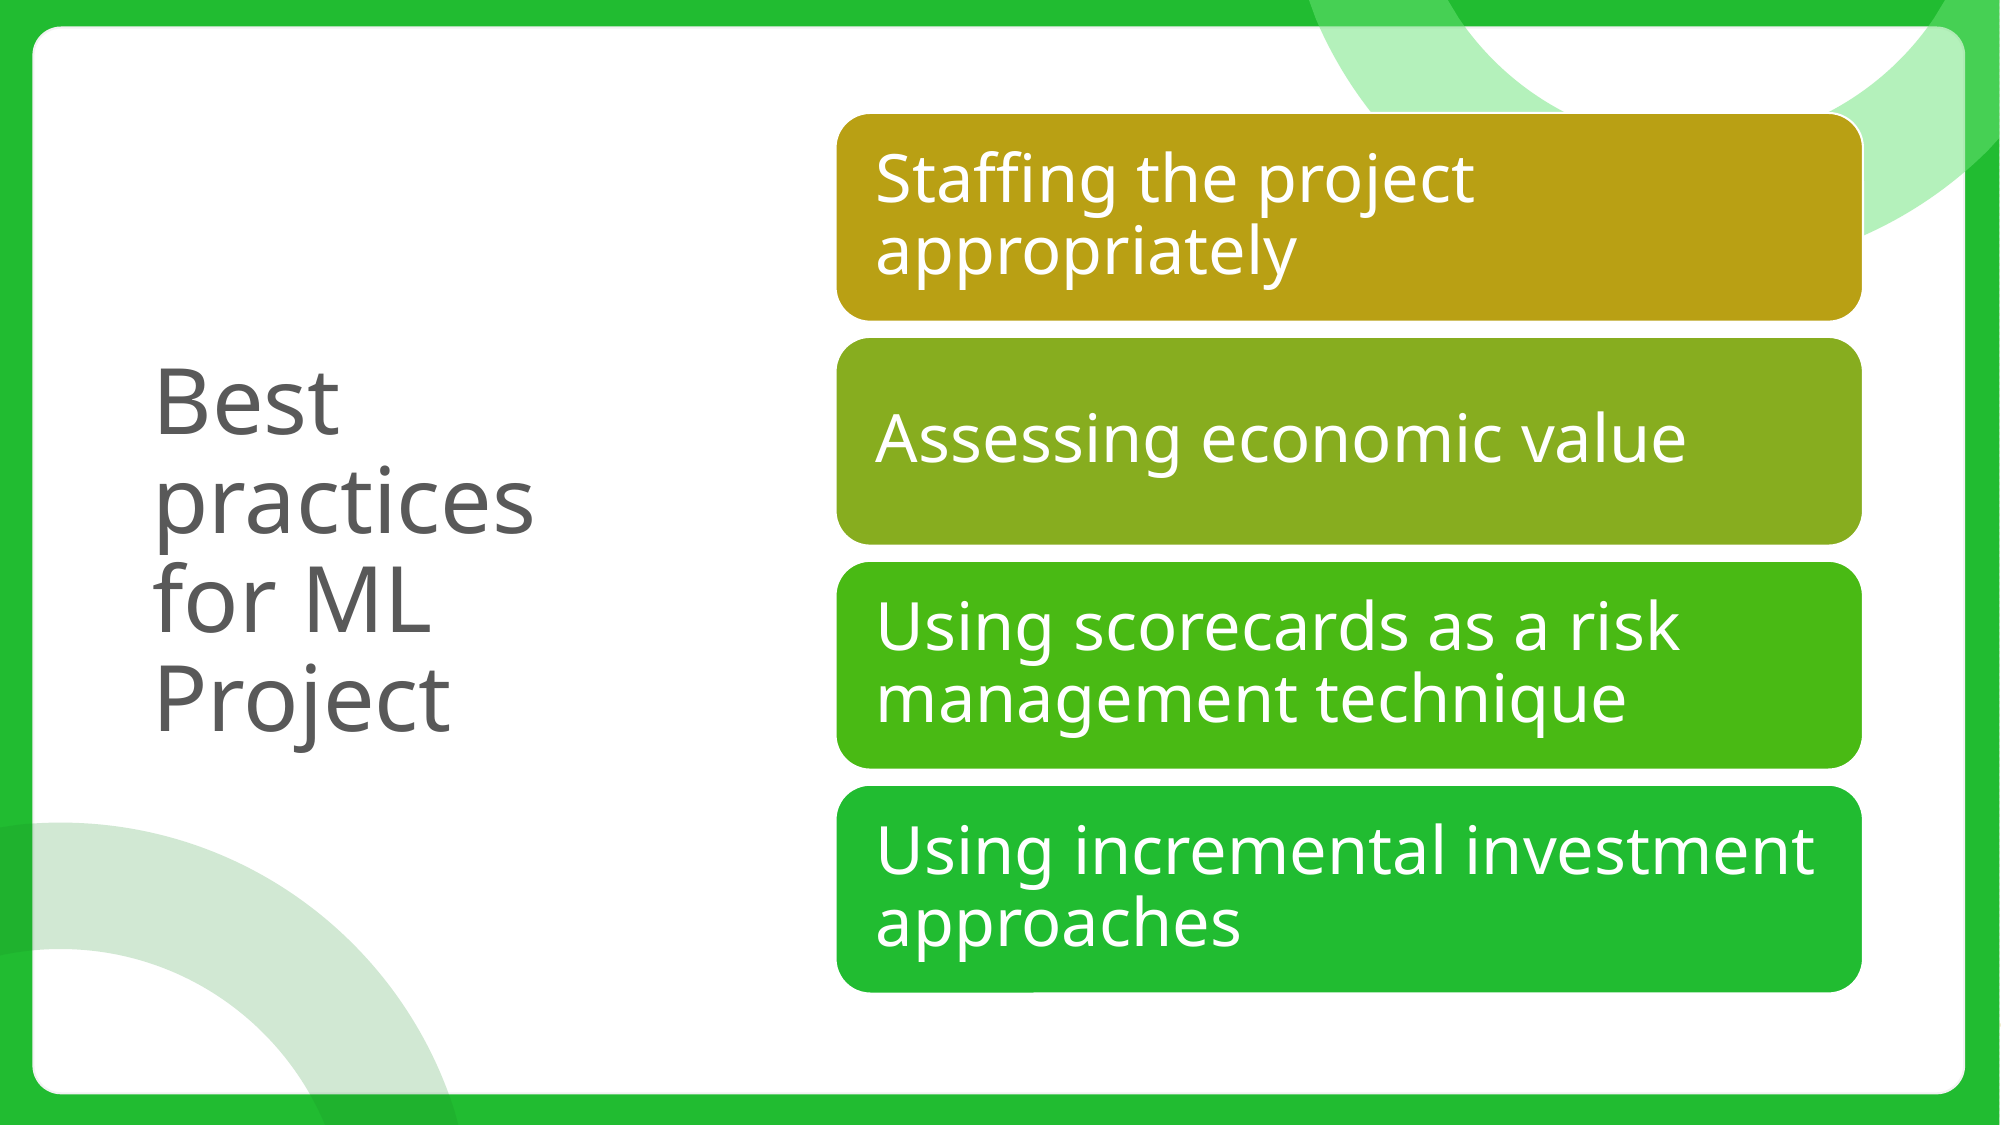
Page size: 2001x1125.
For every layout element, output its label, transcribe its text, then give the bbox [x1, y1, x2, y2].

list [835, 101, 1863, 1005]
title Best practices for ML Project [137, 101, 691, 1005]
